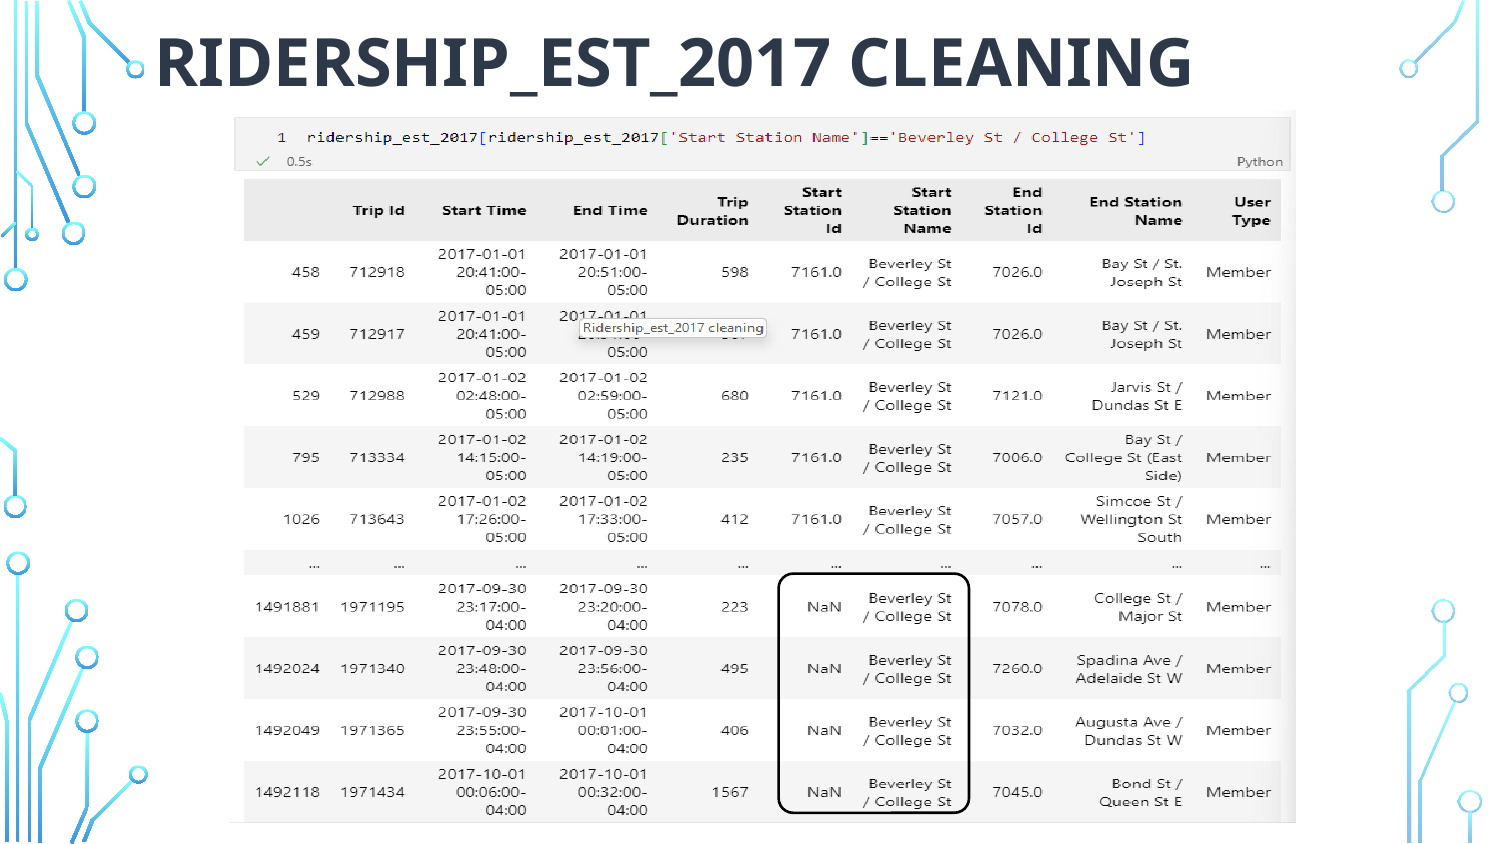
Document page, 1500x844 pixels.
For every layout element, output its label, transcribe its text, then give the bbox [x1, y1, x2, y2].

picture [229, 110, 1297, 824]
text_box Ridership_est_2017 cleaning [139, 0, 1500, 130]
